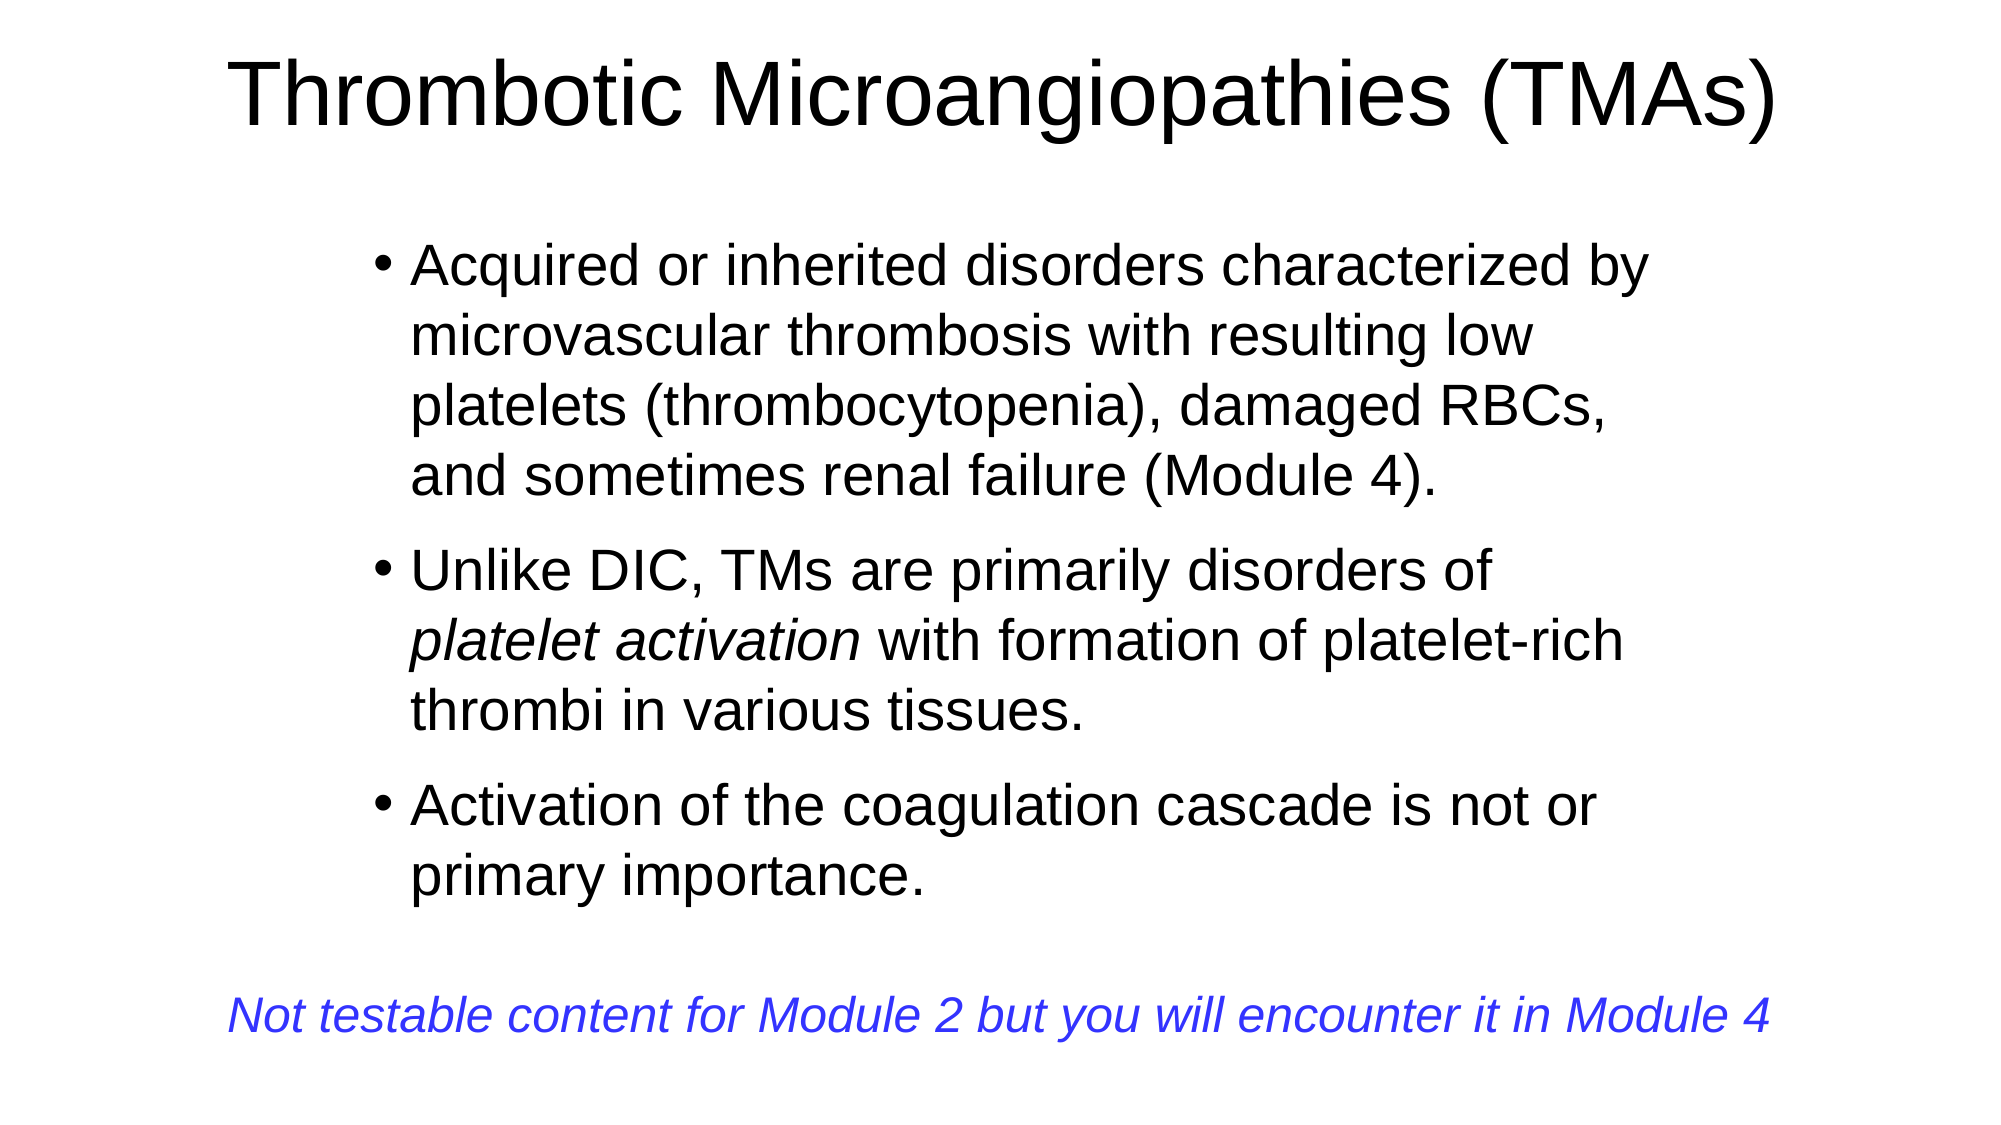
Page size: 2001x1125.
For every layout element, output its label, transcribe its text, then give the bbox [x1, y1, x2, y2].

title Thrombotic Microangiopathies (TMAs) [211, 0, 1838, 204]
text_box Not testable content for Module 2 but you will encounter it in Module 4 [212, 975, 1788, 1051]
list Acquired or inherited disorders characterized by microvascular thrombosis with resulting low platelets (thrombocytopenia), damaged RBCs, and sometimes renal failure (Module 4). Unlike DIC, TMs are primarily disorders of platelet activation with formation of platelet-rich thrombi in various tissues. Activation of the coagulation cascade is not or primary importance. [358, 219, 1691, 853]
